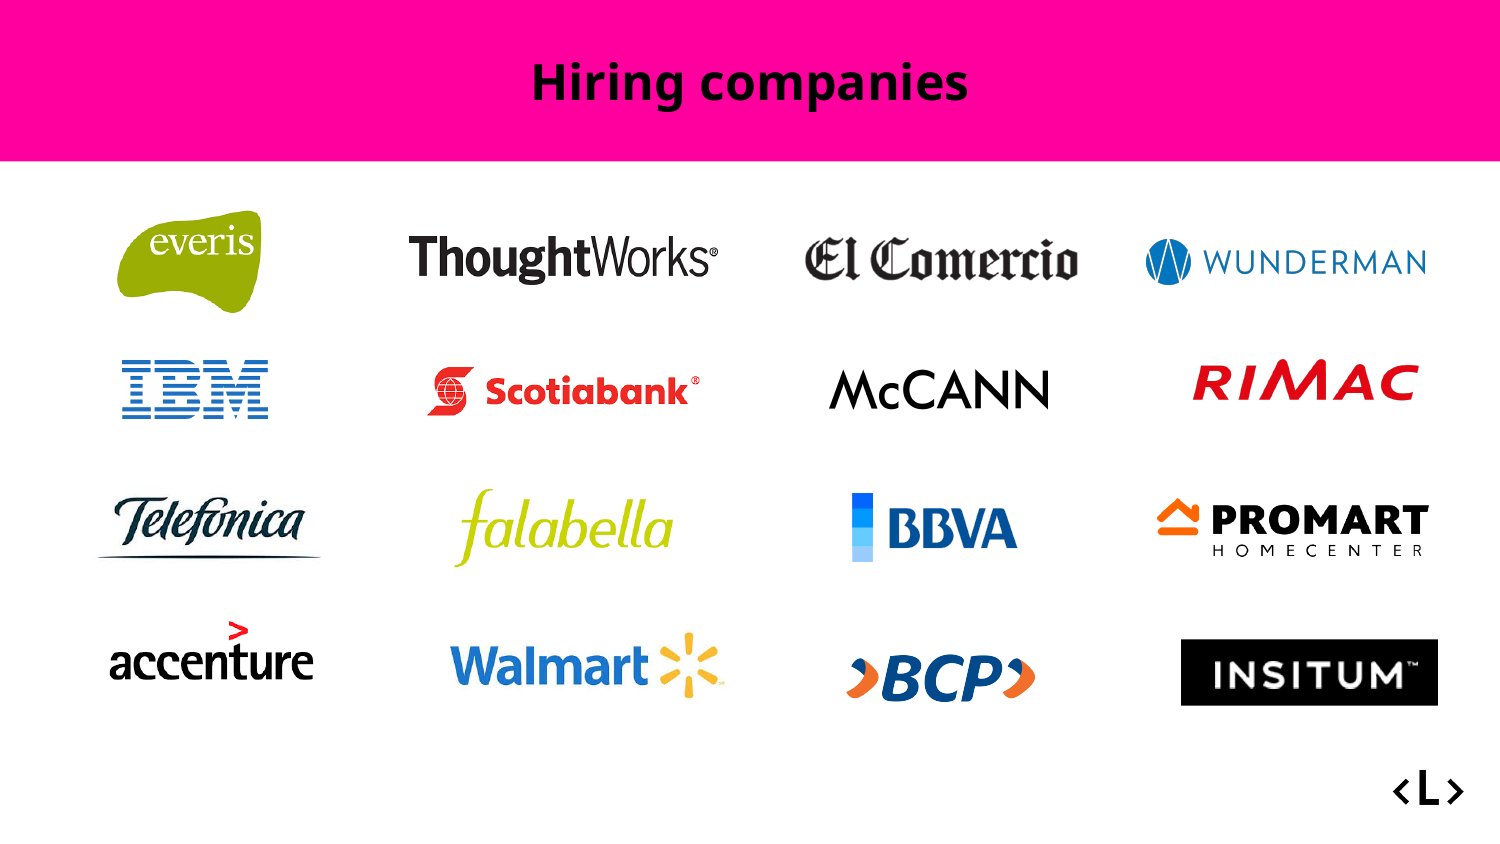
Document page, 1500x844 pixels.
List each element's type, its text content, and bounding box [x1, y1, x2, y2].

picture [95, 181, 289, 342]
picture [61, 473, 355, 582]
picture [1192, 325, 1419, 435]
picture [1215, 661, 1418, 689]
picture [421, 361, 706, 421]
text_box [1181, 639, 1438, 706]
picture [844, 653, 1038, 706]
picture [794, 209, 1088, 313]
picture [828, 369, 1048, 410]
text_box Hiring companies [0, 0, 1500, 162]
picture [454, 469, 673, 586]
picture [1390, 755, 1466, 819]
picture [851, 492, 1025, 562]
picture [122, 359, 269, 420]
picture [1156, 447, 1429, 608]
picture [408, 236, 718, 286]
picture [1146, 239, 1425, 285]
picture [444, 628, 728, 706]
picture [84, 603, 328, 696]
